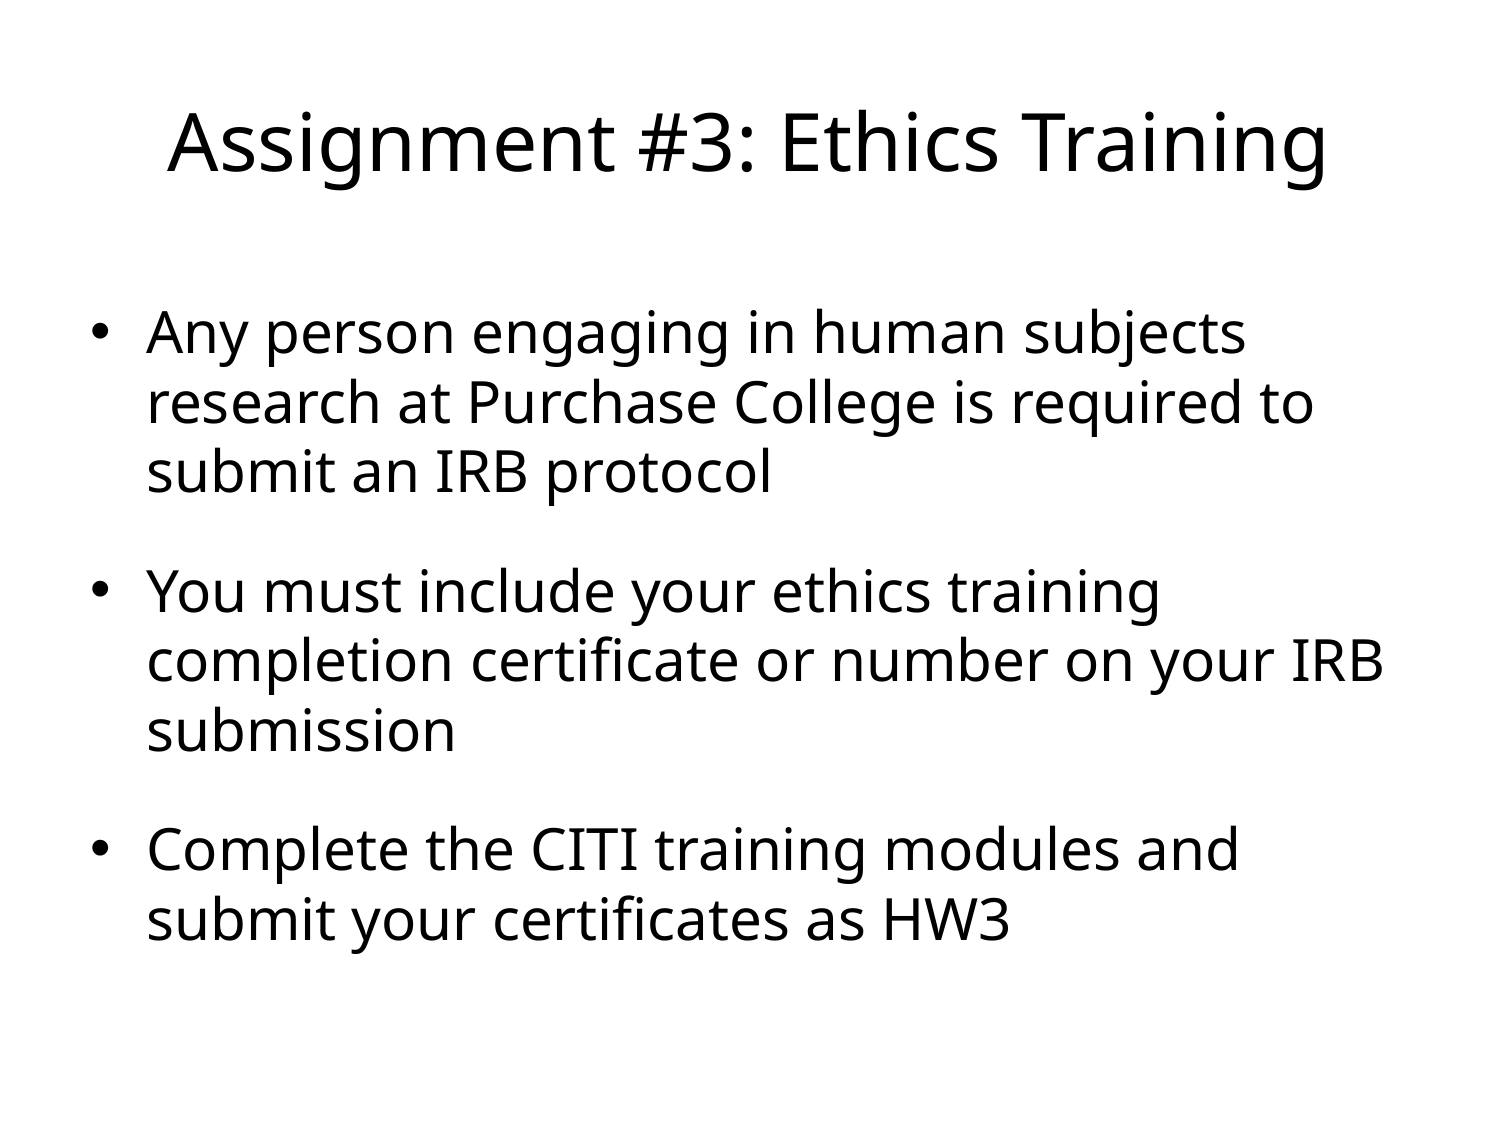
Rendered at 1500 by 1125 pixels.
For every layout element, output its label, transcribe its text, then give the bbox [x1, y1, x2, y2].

list Any person engaging in human subjects research at Purchase College is required to submit an IRB protocol You must include your ethics training completion certificate or number on your IRB submission Complete the CITI training modules and submit your certificates as HW3 [75, 287, 1425, 1050]
title Assignment #3: Ethics Training [75, 45, 1425, 233]
